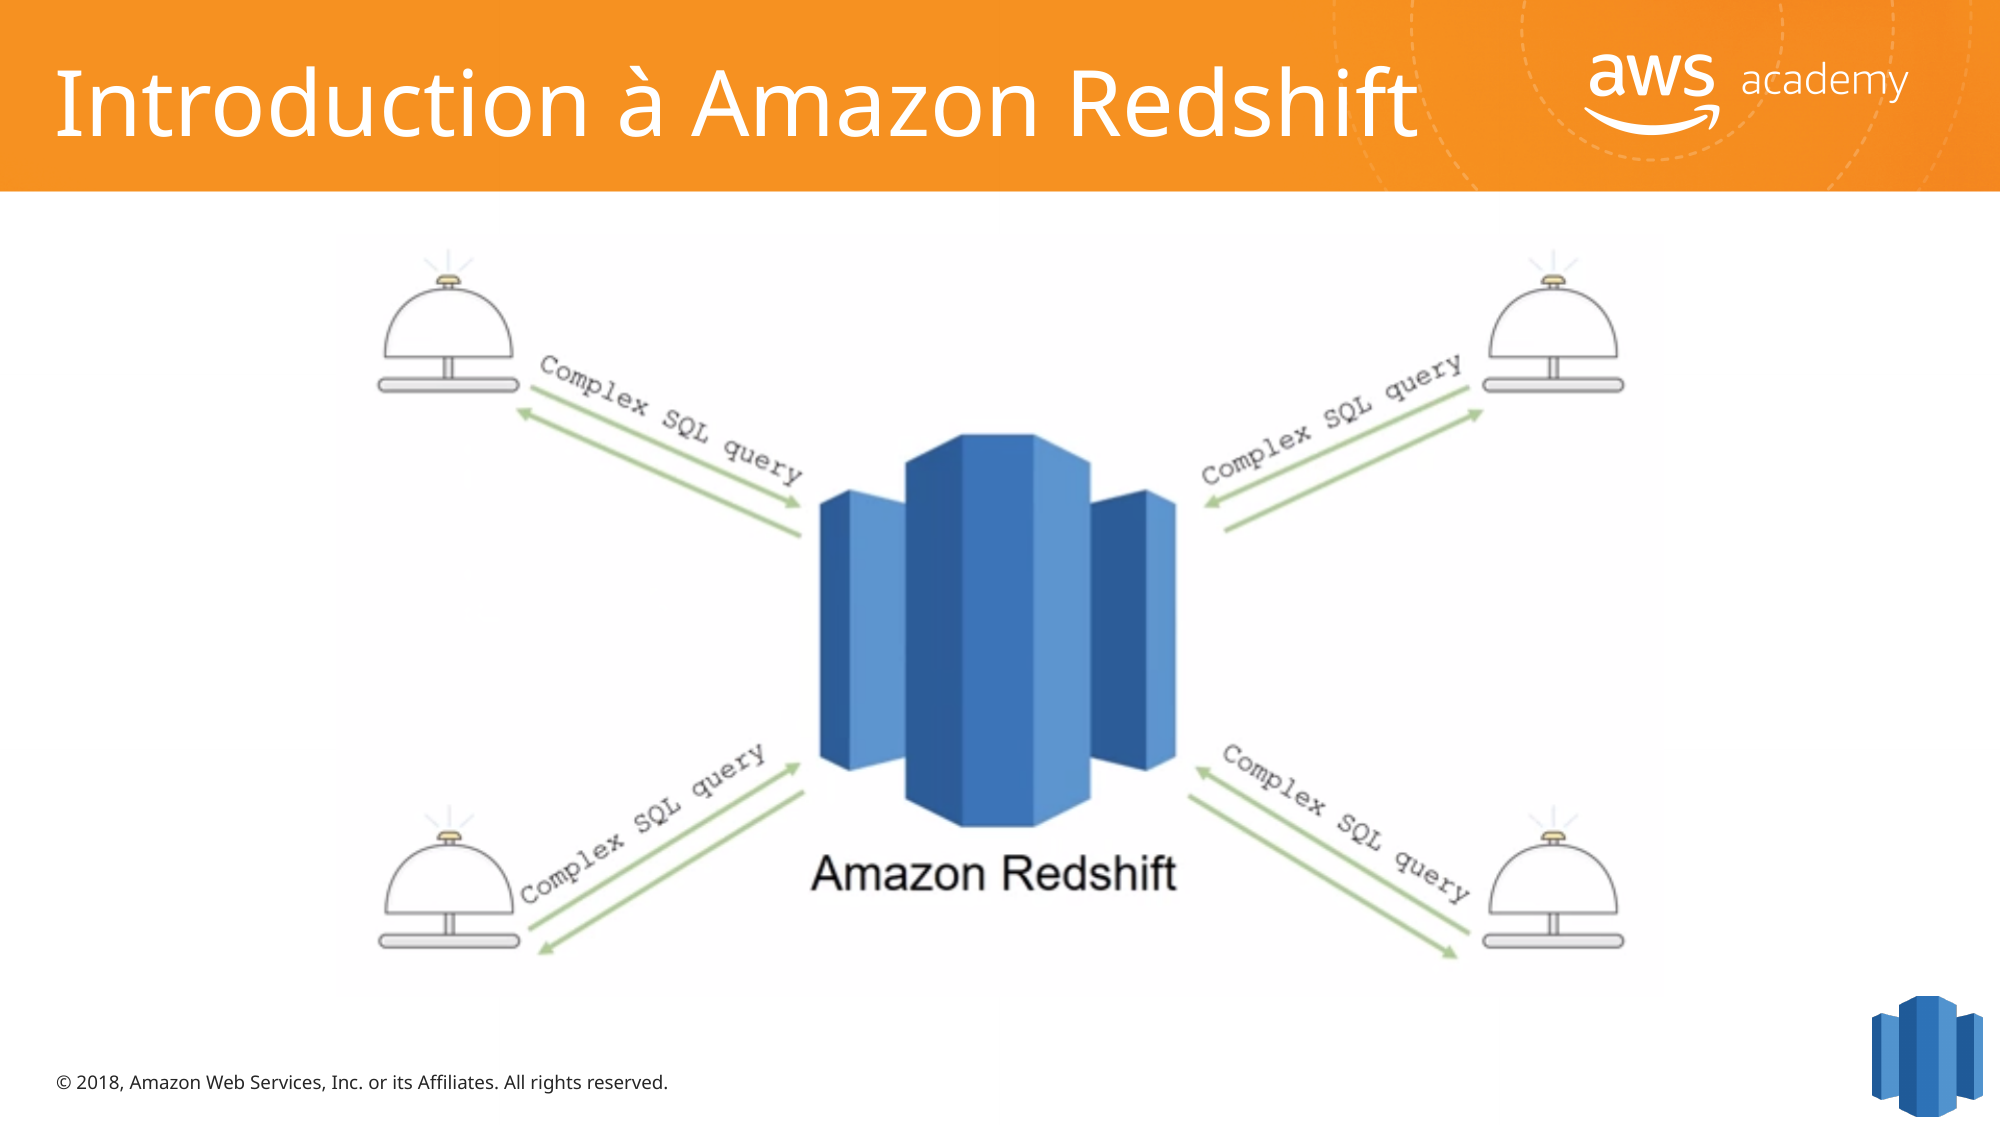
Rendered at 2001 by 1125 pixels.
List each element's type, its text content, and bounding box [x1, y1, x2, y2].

title Introduction à Amazon Redshift [39, 43, 1575, 172]
picture [0, 0, 2000, 1125]
